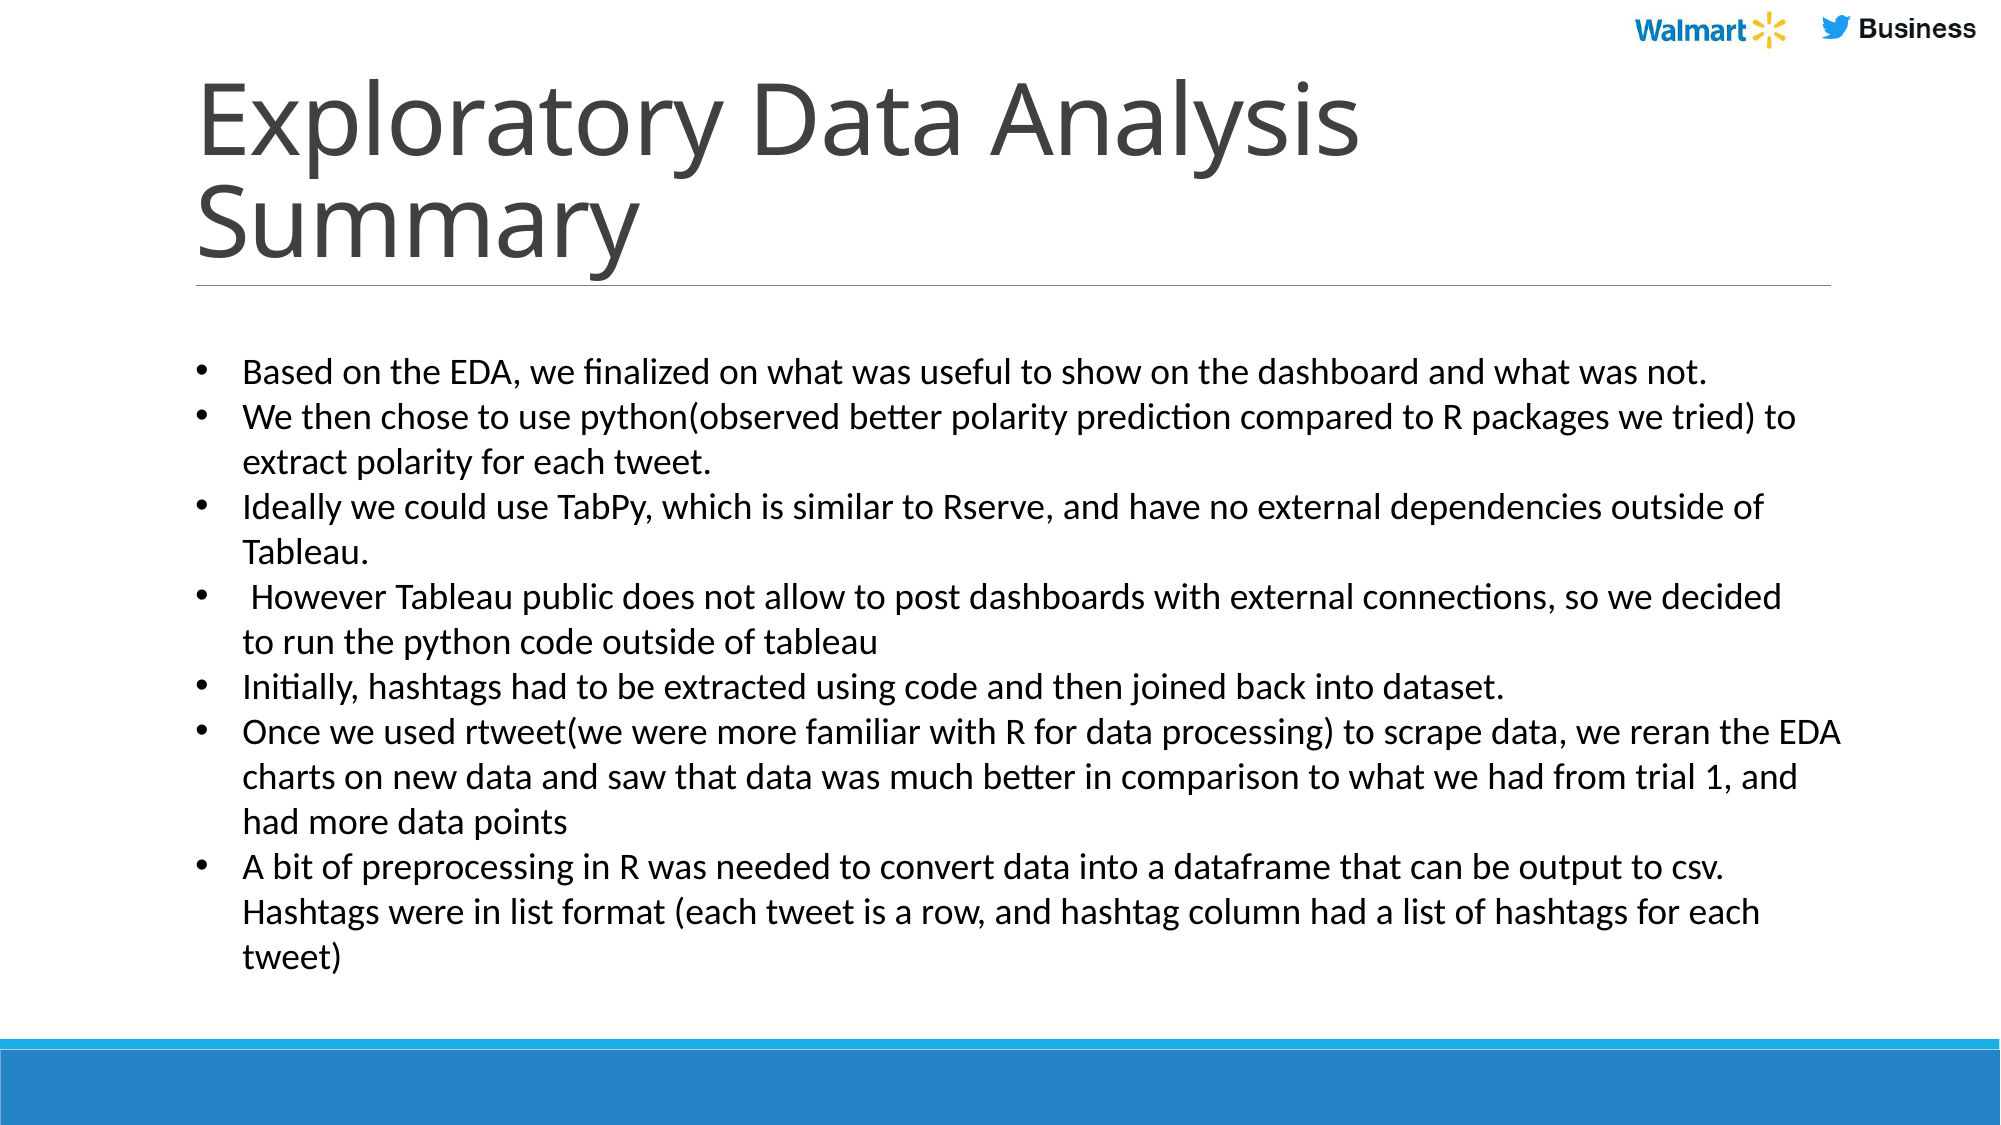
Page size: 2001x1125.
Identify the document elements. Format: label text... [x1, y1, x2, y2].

text_box Based on the EDA, we finalized on what was useful to show on the dashboard and what was not. We then chose to use python(observed better polarity prediction compared to R packages we tried) to extract polarity for each tweet. Ideally we could use TabPy, which is similar to Rserve, and have no external dependencies outside of Tableau. However Tableau public does not allow to post dashboards with external connections, so we decided to run the python code outside of tableau Initially, hashtags had to be extracted using code and then joined back into dataset. Once we used rtweet(we were more familiar with R for data processing) to scrape data, we reran the EDA charts on new data and saw that data was much better in comparison to what we had from trial 1, and had more data points A bit of preprocessing in R was needed to convert data into a dataframe that can be output to csv. Hashtags were in list format (each tweet is a row, and hashtag column had a list of hashtags for each tweet) [180, 339, 1861, 985]
title Exploratory Data Analysis Summary [180, 47, 1830, 285]
picture [1607, 0, 2000, 61]
